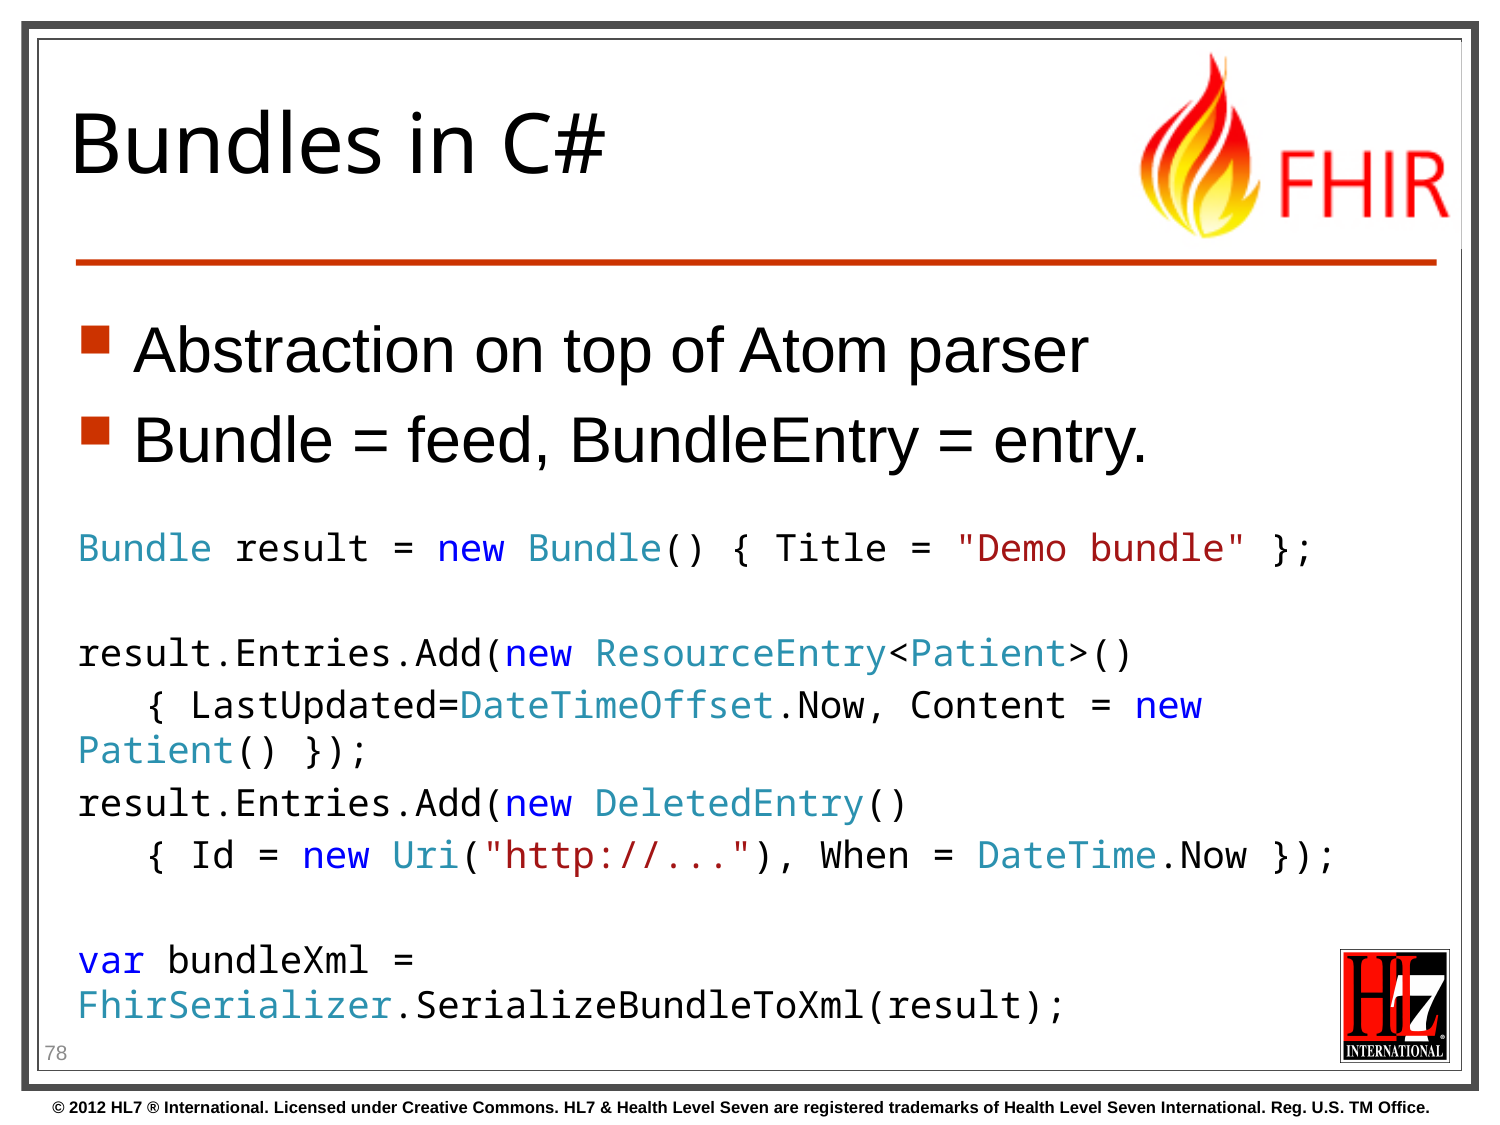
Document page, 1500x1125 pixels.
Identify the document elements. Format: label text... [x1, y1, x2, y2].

title Bundles in C# [53, 54, 1128, 244]
slide_number 78 [29, 1034, 148, 1071]
picture [1128, 42, 1462, 249]
picture [1340, 949, 1450, 1063]
list Abstraction on top of Atom parser Bundle = feed, BundleEntry = entry. Bundle result = new Bundle() { Title = "Demo bundle" }; result.Entries.Add(new ResourceEntry<Patient>() { LastUpdated=DateTimeOffset.Now, Content = new Patient() }); result.Entries.Add(new DeletedEntry() { Id = new Uri("http://..."), When = DateTime.Now }); var bundleXml = FhirSerializer.SerializeBundleToXml(result); [62, 299, 1438, 1035]
